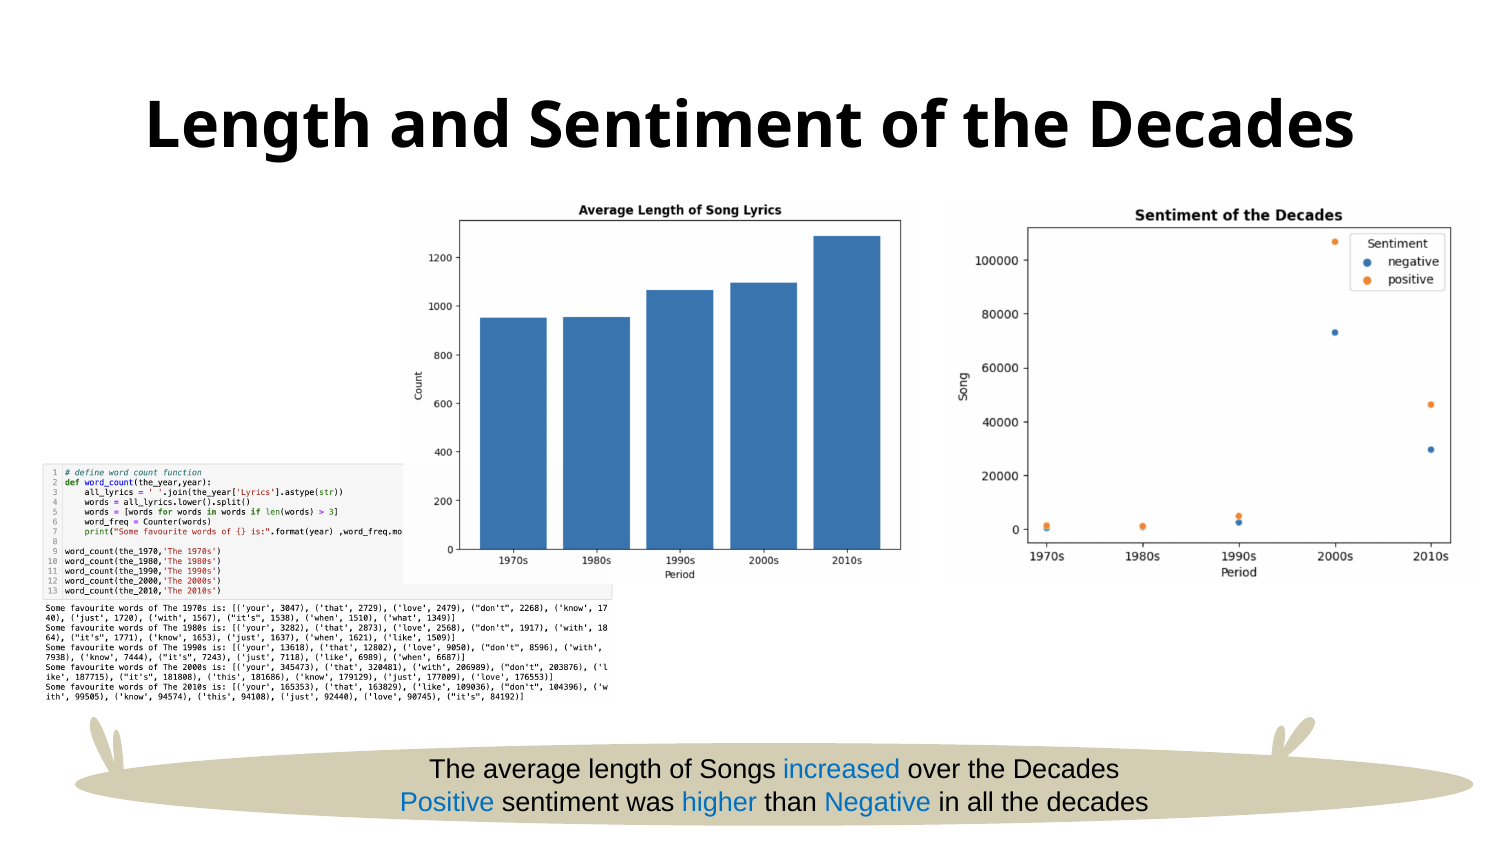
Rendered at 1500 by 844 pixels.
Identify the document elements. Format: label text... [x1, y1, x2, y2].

title Length and Sentiment of the Decades [75, 67, 1427, 161]
picture [948, 198, 1474, 584]
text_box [74, 716, 1474, 826]
picture [41, 198, 916, 705]
